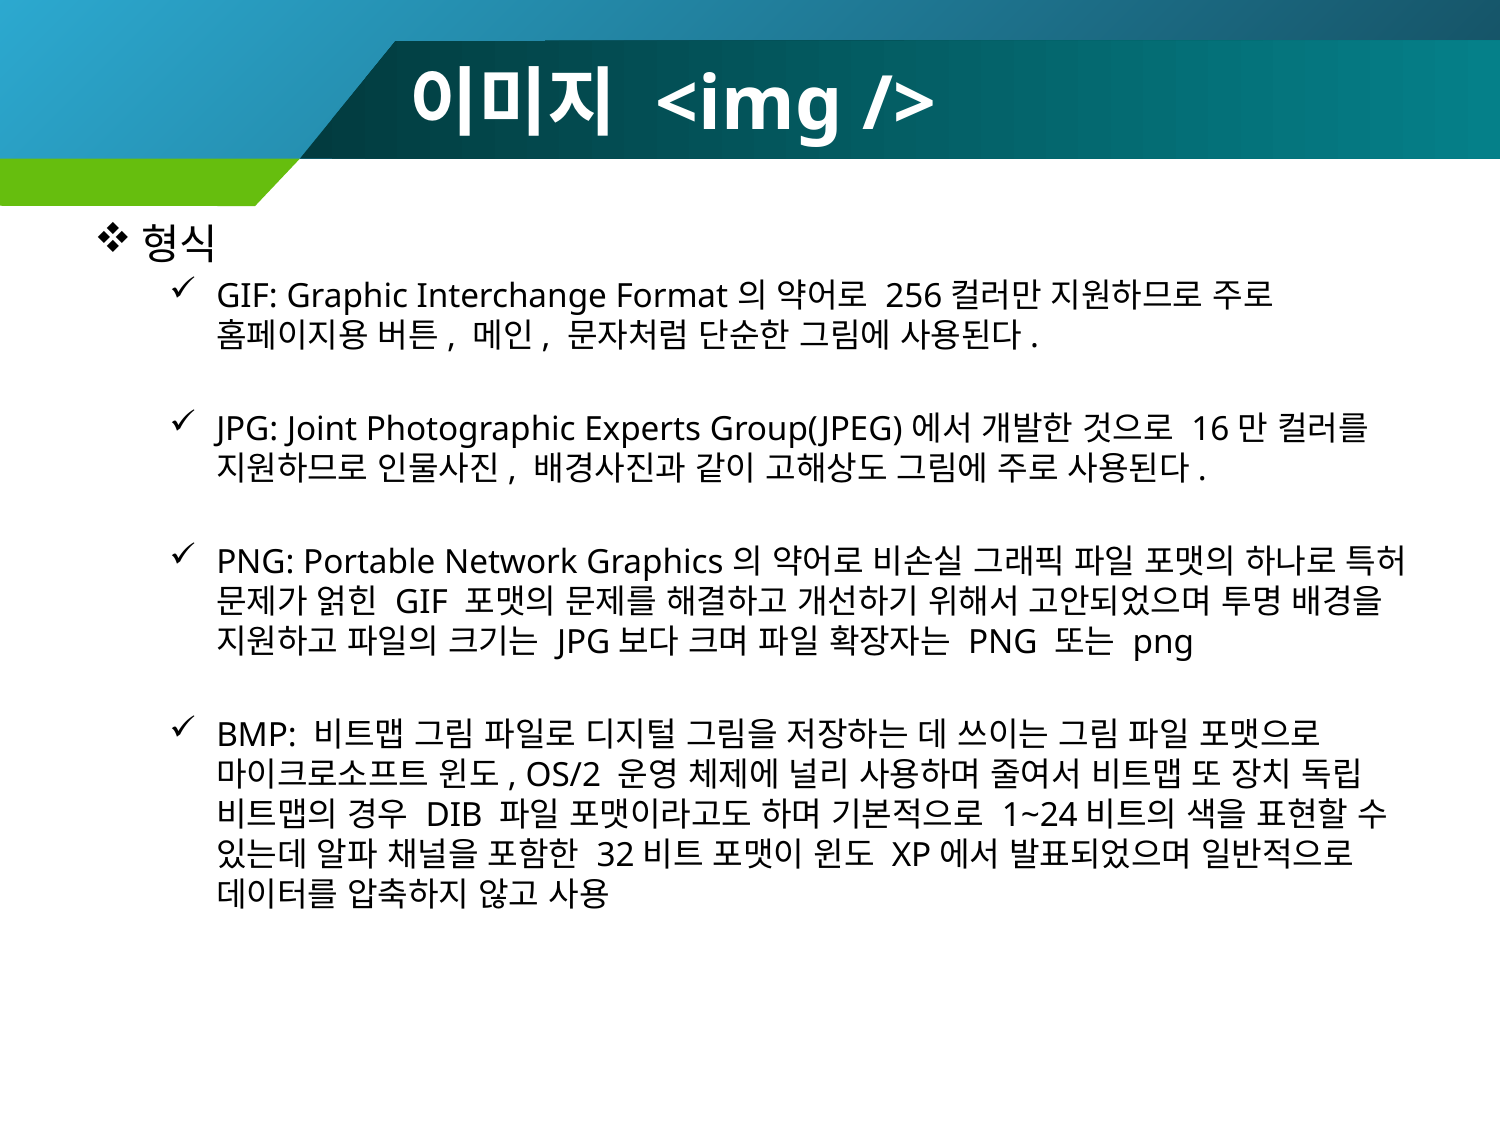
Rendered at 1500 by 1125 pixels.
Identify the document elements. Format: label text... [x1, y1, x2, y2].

text_box 형식 GIF: Graphic Interchange Format의 약어로 256컬러만 지원하므로 주로 홈페이지용 버튼, 메인, 문자처럼 단순한 그림에 사용된다. JPG: Joint Photographic Experts Group(JPEG)에서 개발한 것으로 16만 컬러를 지원하므로 인물사진, 배경사진과 같이 고해상도 그림에 주로 사용된다. PNG: Portable Network Graphics의 약어로 비손실 그래픽 파일 포맷의 하나로 특허 문제가 얽힌 GIF 포맷의 문제를 해결하고 개선하기 위해서 고안되었으며 투명 배경을 지원하고 파일의 크기는 JPG보다 크며 파일 확장자는 PNG 또는 png BMP: 비트맵 그림 파일로 디지털 그림을 저장하는 데 쓰이는 그림 파일 포맷으로 마이크로소프트 윈도, OS/2 운영 체제에 널리 사용하며 줄여서 비트맵 또 장치 독립 비트맵의 경우 DIB 파일 포맷이라고도 하며 기본적으로 1~24비트의 색을 표현할 수 있는데 알파 채널을 포함한 32비트 포맷이 윈도 XP에서 발표되었으며 일반적으로 데이터를 압축하지 않고 사용 [79, 210, 1430, 1012]
title 이미지 <img /> [394, 36, 1433, 163]
